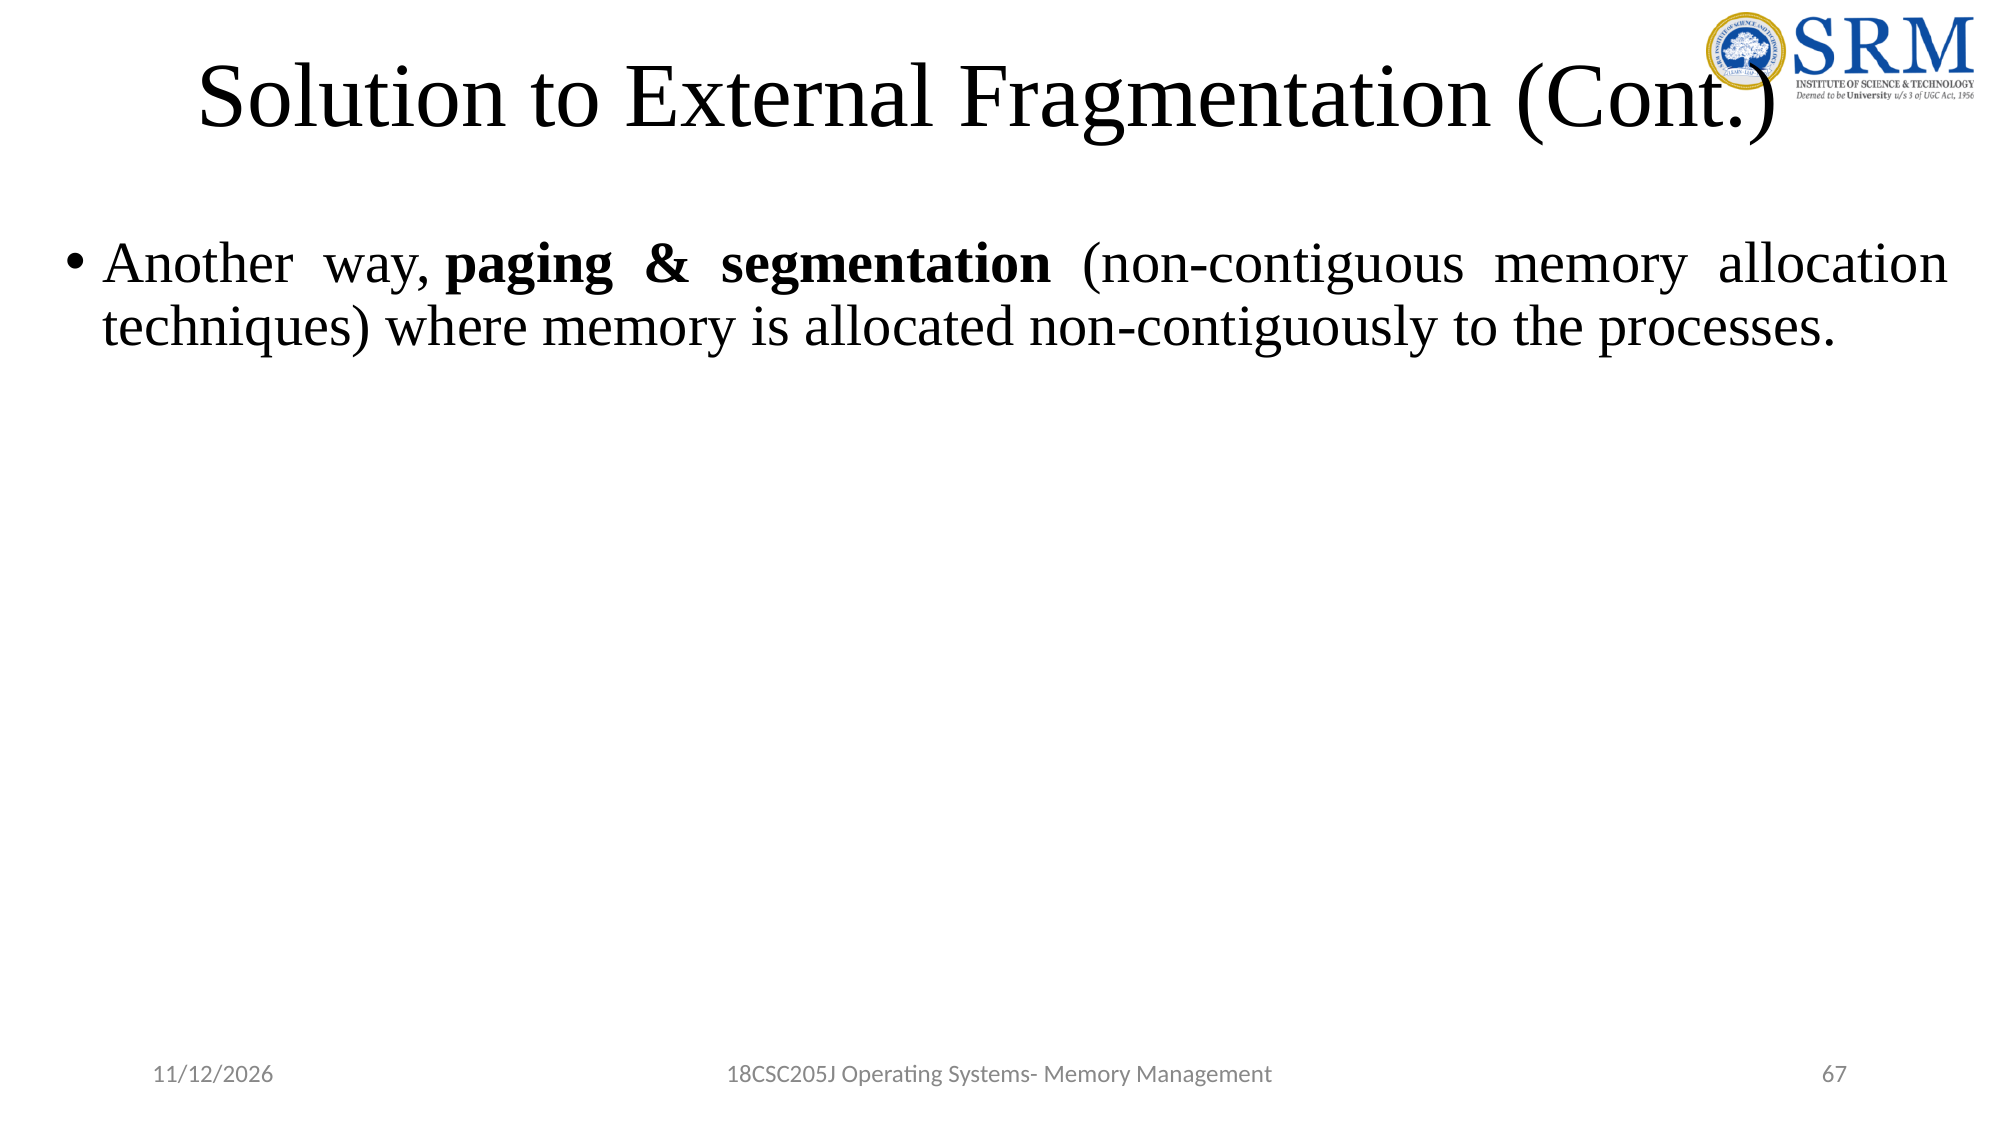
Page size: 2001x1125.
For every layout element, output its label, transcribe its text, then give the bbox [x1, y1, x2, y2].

slide_number 67 [1412, 1042, 1863, 1103]
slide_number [137, 1042, 588, 1103]
footer 18CSC205J Operating Systems- Memory Management [662, 1042, 1338, 1103]
picture [1706, 12, 1974, 100]
list Another way, paging & segmentation (non-contiguous memory allocation techniques) where memory is allocated non-contiguously to the processes. [50, 224, 1964, 969]
title Solution to External Fragmentation (Cont.) [99, 50, 1900, 145]
